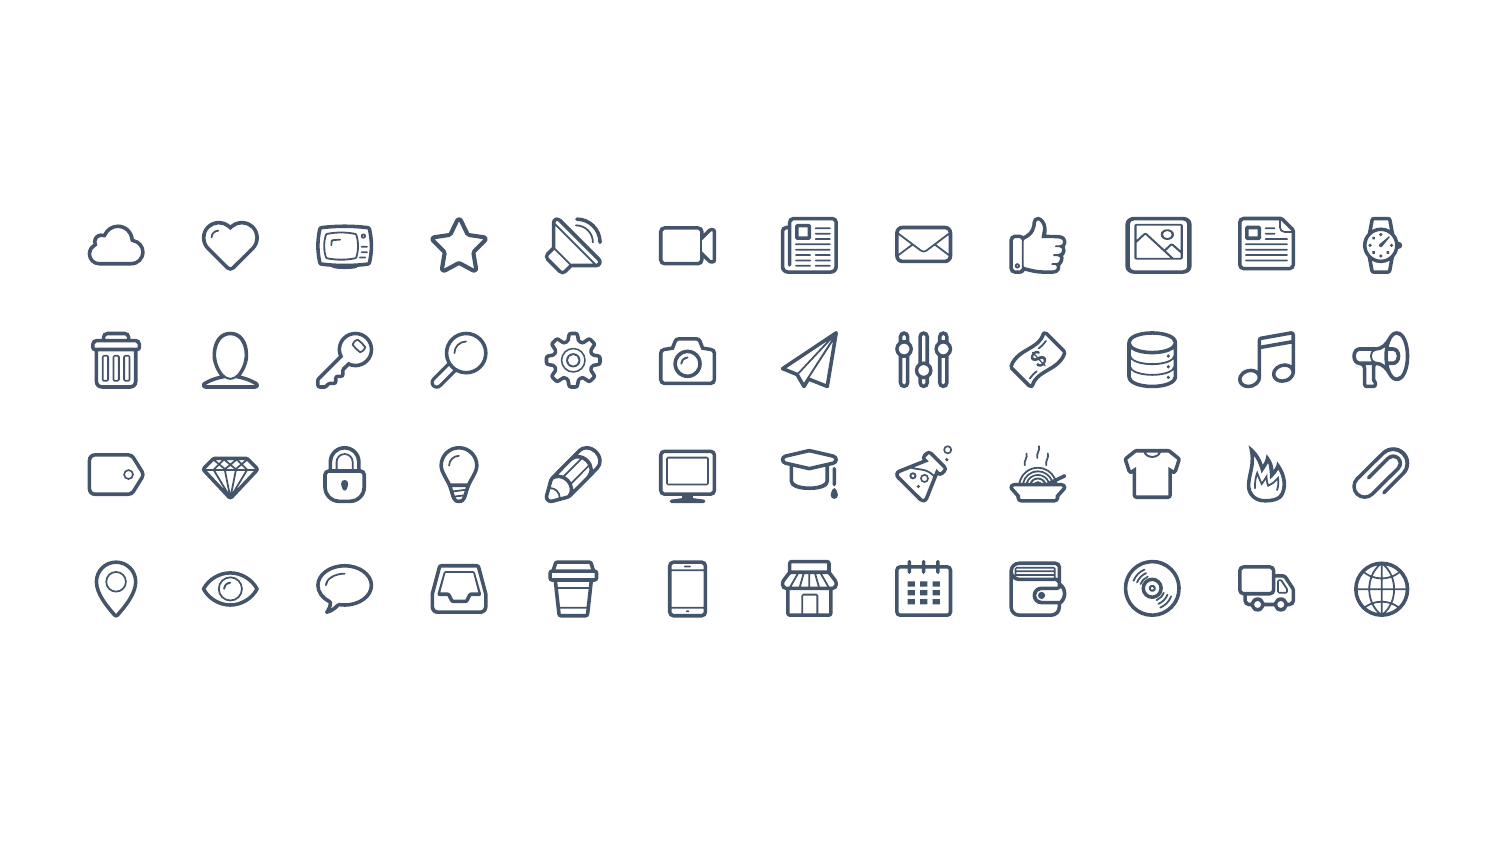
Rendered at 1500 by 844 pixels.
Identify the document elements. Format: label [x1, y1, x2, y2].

text_box [201, 220, 259, 271]
text_box [1009, 561, 1067, 617]
text_box [316, 224, 374, 270]
text_box [223, 581, 232, 590]
text_box [316, 331, 374, 389]
text_box [1125, 216, 1192, 274]
text_box [544, 331, 602, 389]
text_box [780, 448, 838, 499]
text_box [101, 354, 110, 382]
text_box [217, 576, 243, 602]
text_box [1237, 565, 1296, 612]
text_box [1246, 445, 1287, 503]
text_box [87, 224, 145, 266]
text_box [430, 331, 488, 389]
text_box [920, 599, 928, 605]
text_box [437, 571, 482, 604]
text_box [658, 337, 717, 386]
text_box [323, 445, 367, 504]
text_box [907, 581, 915, 587]
text_box [201, 456, 259, 500]
text_box [91, 331, 142, 389]
text_box [907, 590, 915, 596]
text_box [907, 599, 915, 605]
text_box [1237, 216, 1296, 271]
text_box [201, 571, 259, 607]
text_box [667, 560, 708, 618]
text_box [544, 217, 602, 275]
text_box [430, 217, 488, 273]
text_box [920, 590, 928, 596]
text_box [1123, 559, 1181, 617]
text_box [932, 590, 940, 596]
text_box [544, 445, 602, 504]
text_box [895, 445, 953, 503]
text_box [1352, 331, 1410, 389]
text_box [201, 331, 259, 389]
text_box [112, 354, 120, 382]
text_box [658, 449, 717, 504]
text_box [316, 563, 374, 614]
text_box [439, 445, 479, 504]
text_box [548, 560, 599, 618]
text_box [895, 559, 953, 617]
text_box [780, 559, 838, 617]
text_box [430, 563, 488, 614]
text_box [1009, 331, 1067, 389]
text_box [1009, 445, 1067, 503]
text_box [1009, 216, 1067, 274]
text_box [780, 331, 838, 389]
text_box [920, 581, 928, 587]
text_box [1352, 447, 1410, 499]
text_box [895, 225, 953, 264]
text_box [895, 331, 953, 389]
text_box [1362, 216, 1403, 274]
text_box [1127, 331, 1178, 389]
text_box [658, 226, 717, 266]
text_box [1238, 331, 1296, 389]
text_box [87, 453, 145, 497]
text_box [1354, 561, 1410, 617]
text_box [1123, 448, 1181, 500]
text_box [94, 560, 138, 618]
text_box [105, 571, 127, 593]
text_box [123, 354, 131, 382]
text_box [932, 599, 940, 605]
text_box [780, 216, 838, 274]
text_box [932, 581, 940, 587]
text_box [1038, 591, 1046, 599]
